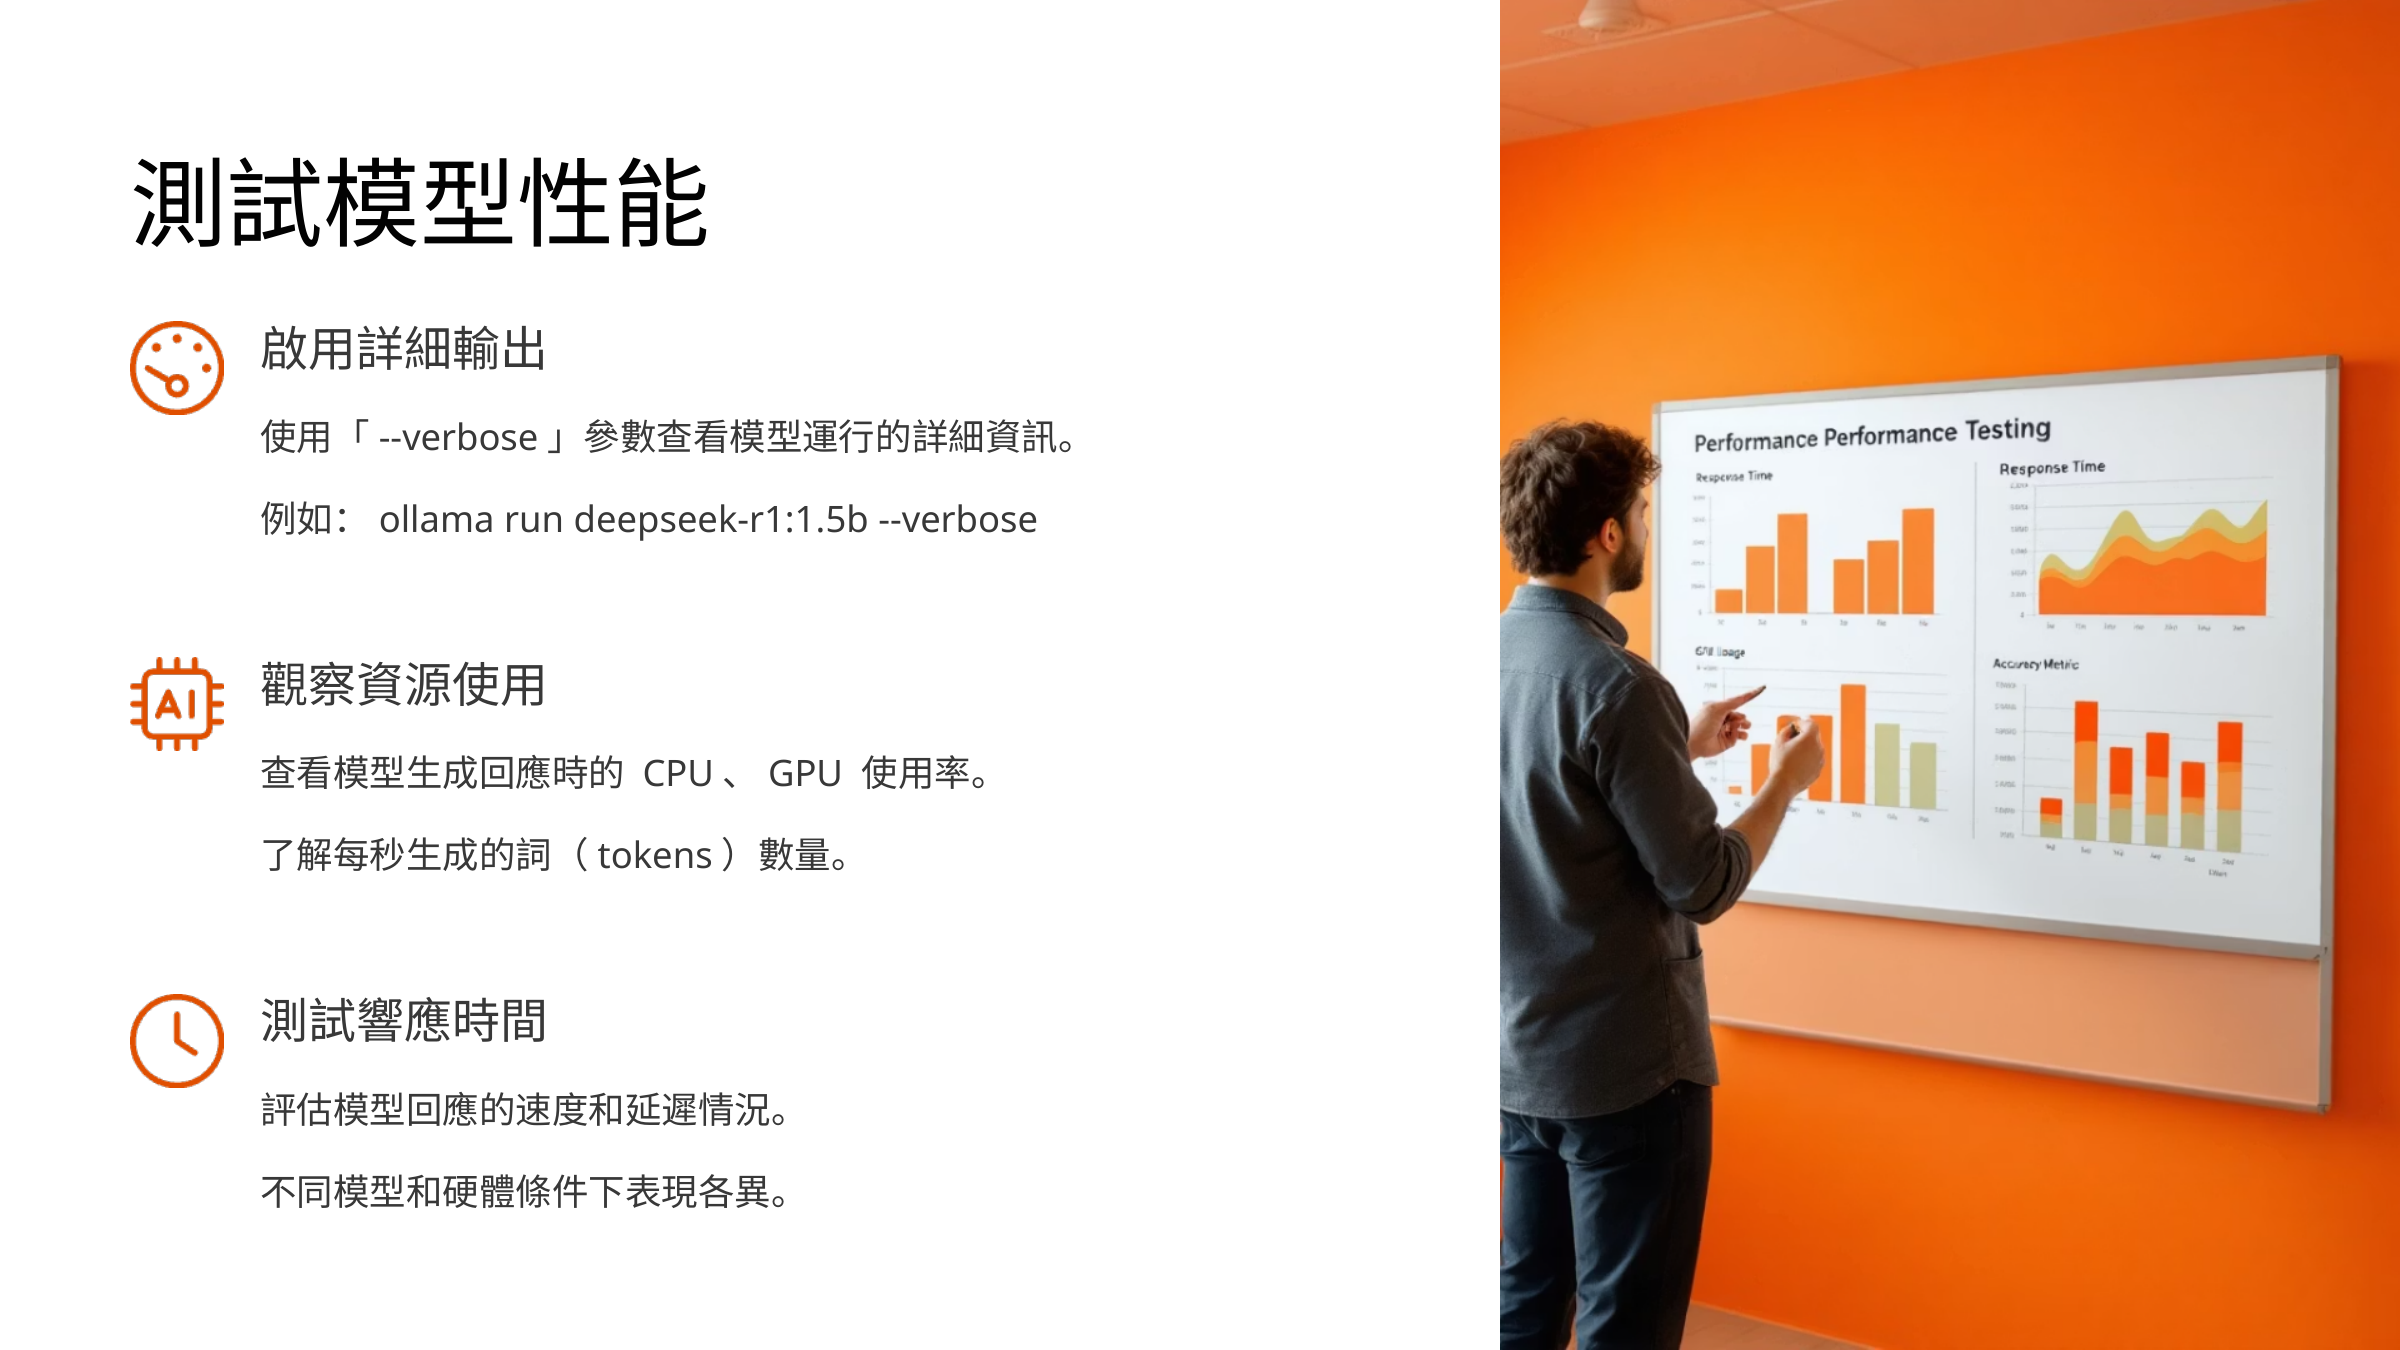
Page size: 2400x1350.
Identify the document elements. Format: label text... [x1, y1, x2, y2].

text_box 例如：ollama run deepseek-r1:1.5b --verbose [260, 480, 1370, 540]
text_box 測試響應時間 [260, 987, 749, 1049]
text_box 觀察資源使用 [260, 651, 749, 713]
text_box 查看模型生成回應時的 CPU、GPU 使用率。 [260, 734, 1370, 795]
picture [130, 657, 224, 752]
text_box 啟用詳細輸出 [260, 315, 749, 377]
picture [130, 994, 224, 1088]
text_box 不同模型和硬體條件下表現各異。 [260, 1153, 1370, 1213]
text_box 評估模型回應的速度和延遲情況。 [260, 1071, 1370, 1131]
picture [130, 321, 224, 415]
text_box 使用「--verbose」參數查看模型運行的詳細資訊。 [260, 398, 1370, 458]
text_box 測試模型性能 [130, 137, 1107, 260]
text_box 了解每秒生成的詞（tokens）數量。 [260, 816, 1370, 877]
picture [1499, 0, 2400, 1350]
